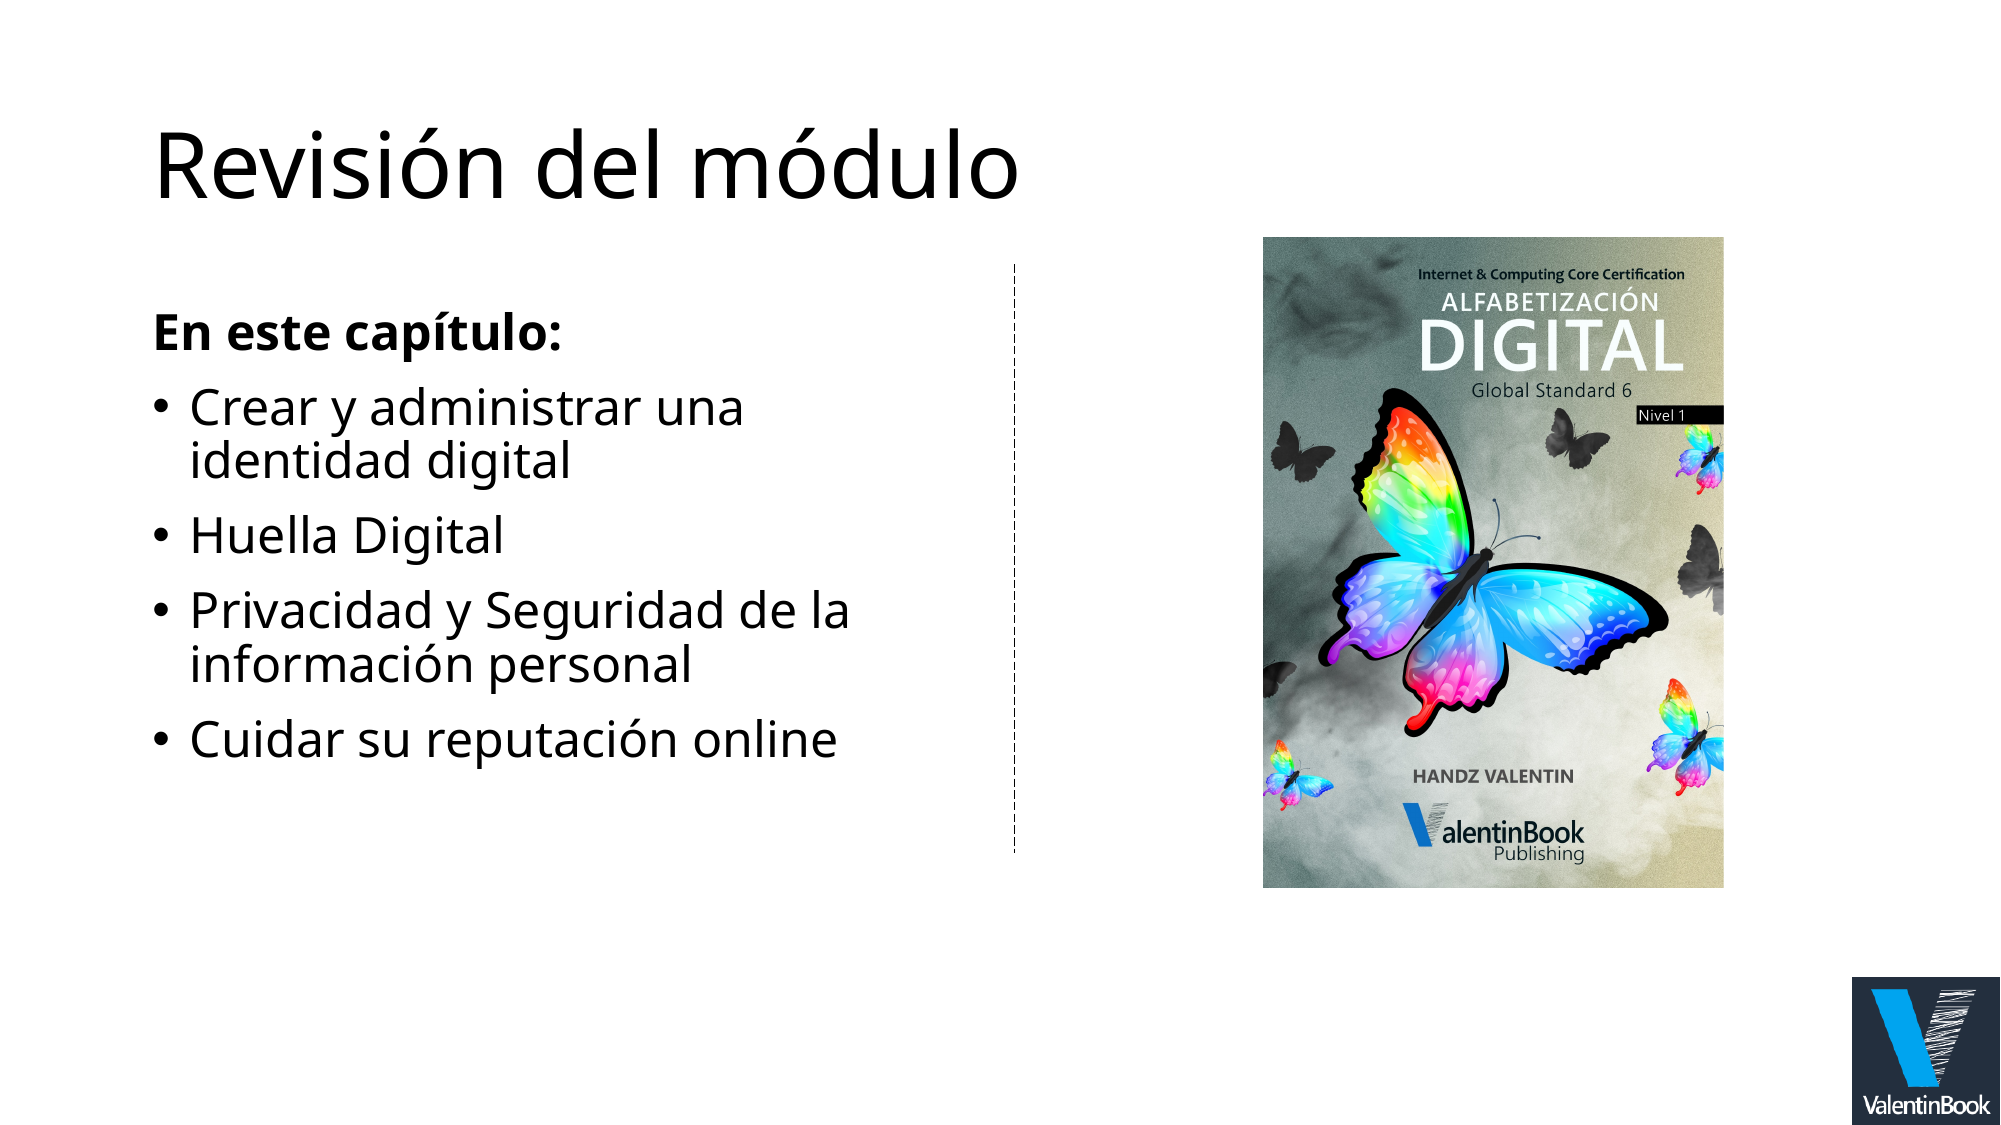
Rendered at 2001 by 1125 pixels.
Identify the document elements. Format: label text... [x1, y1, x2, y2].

list En este capítulo: Crear y administrar una identidad digital Huella Digital Privacidad y Seguridad de la información personal Cuidar su reputación online [137, 299, 925, 1014]
title Revisión del módulo [137, 59, 1863, 278]
picture [1852, 977, 2000, 1125]
picture [1263, 237, 1724, 888]
